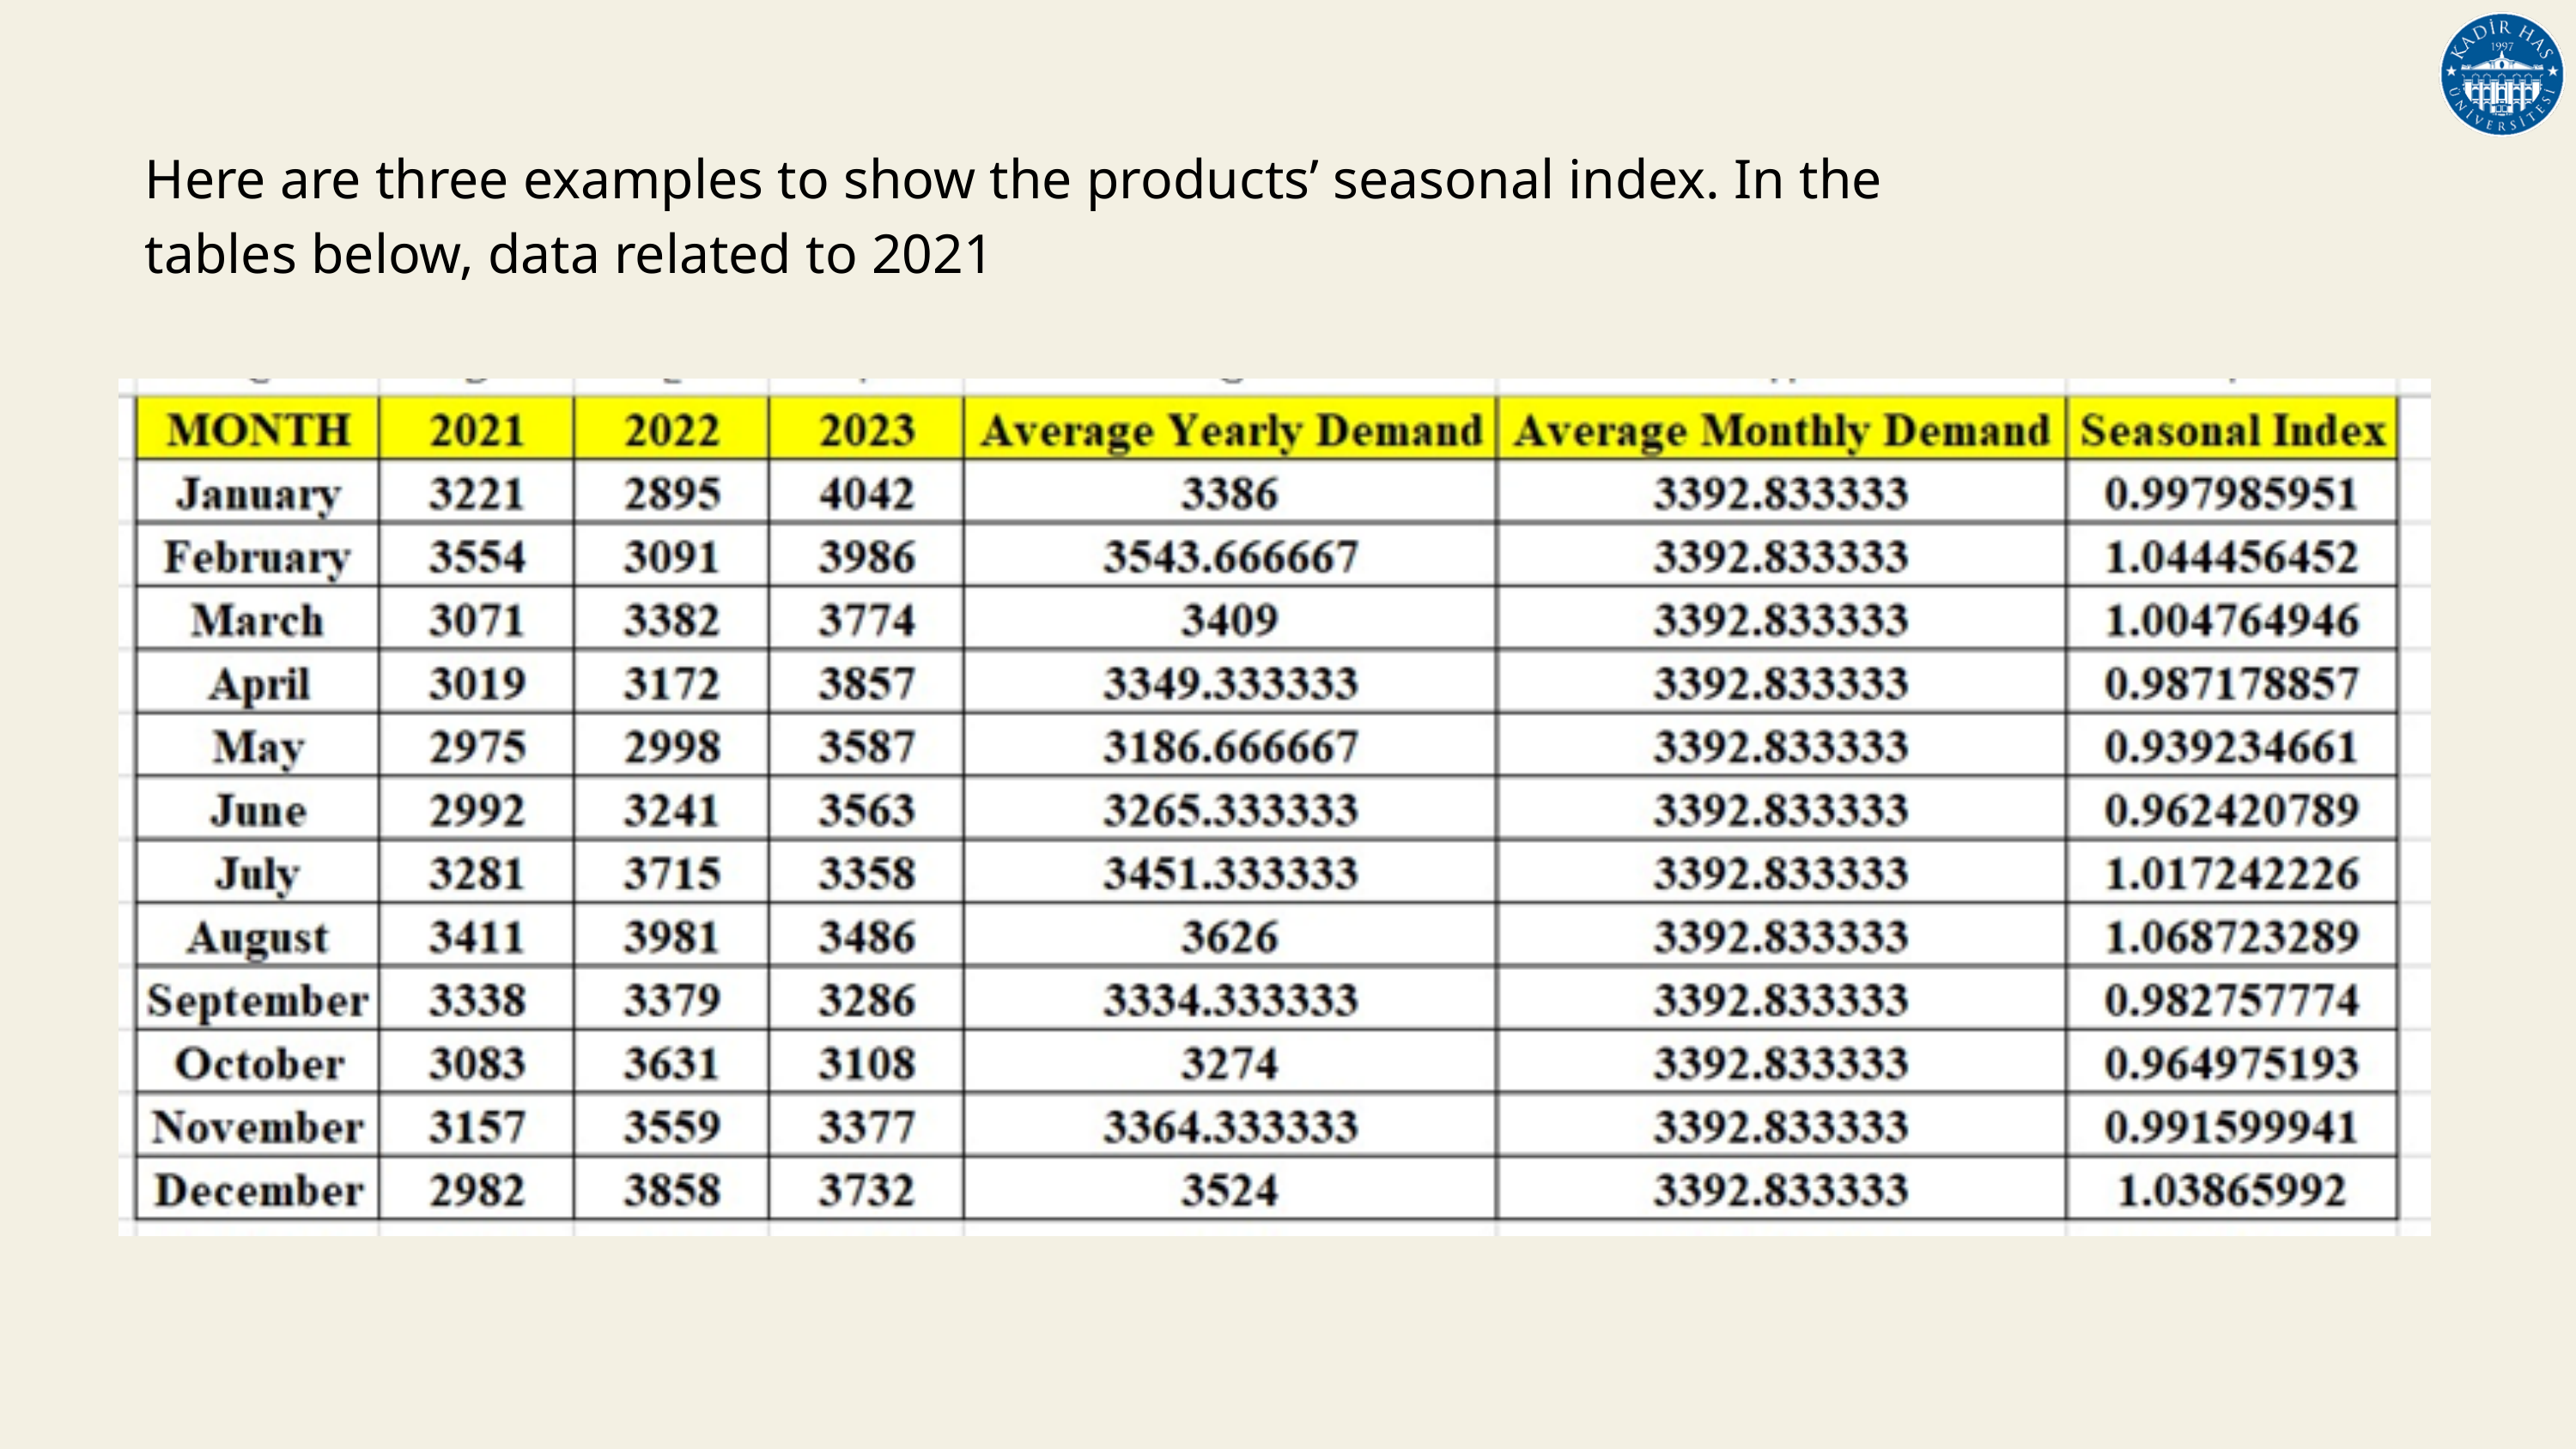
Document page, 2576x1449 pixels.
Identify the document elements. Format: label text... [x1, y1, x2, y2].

text_box [118, 379, 2432, 1236]
text_box [2427, 2, 2576, 145]
text_box Here are three examples to show the products’ seasonal index. In the tables below, data related to 2021 [144, 134, 2035, 285]
